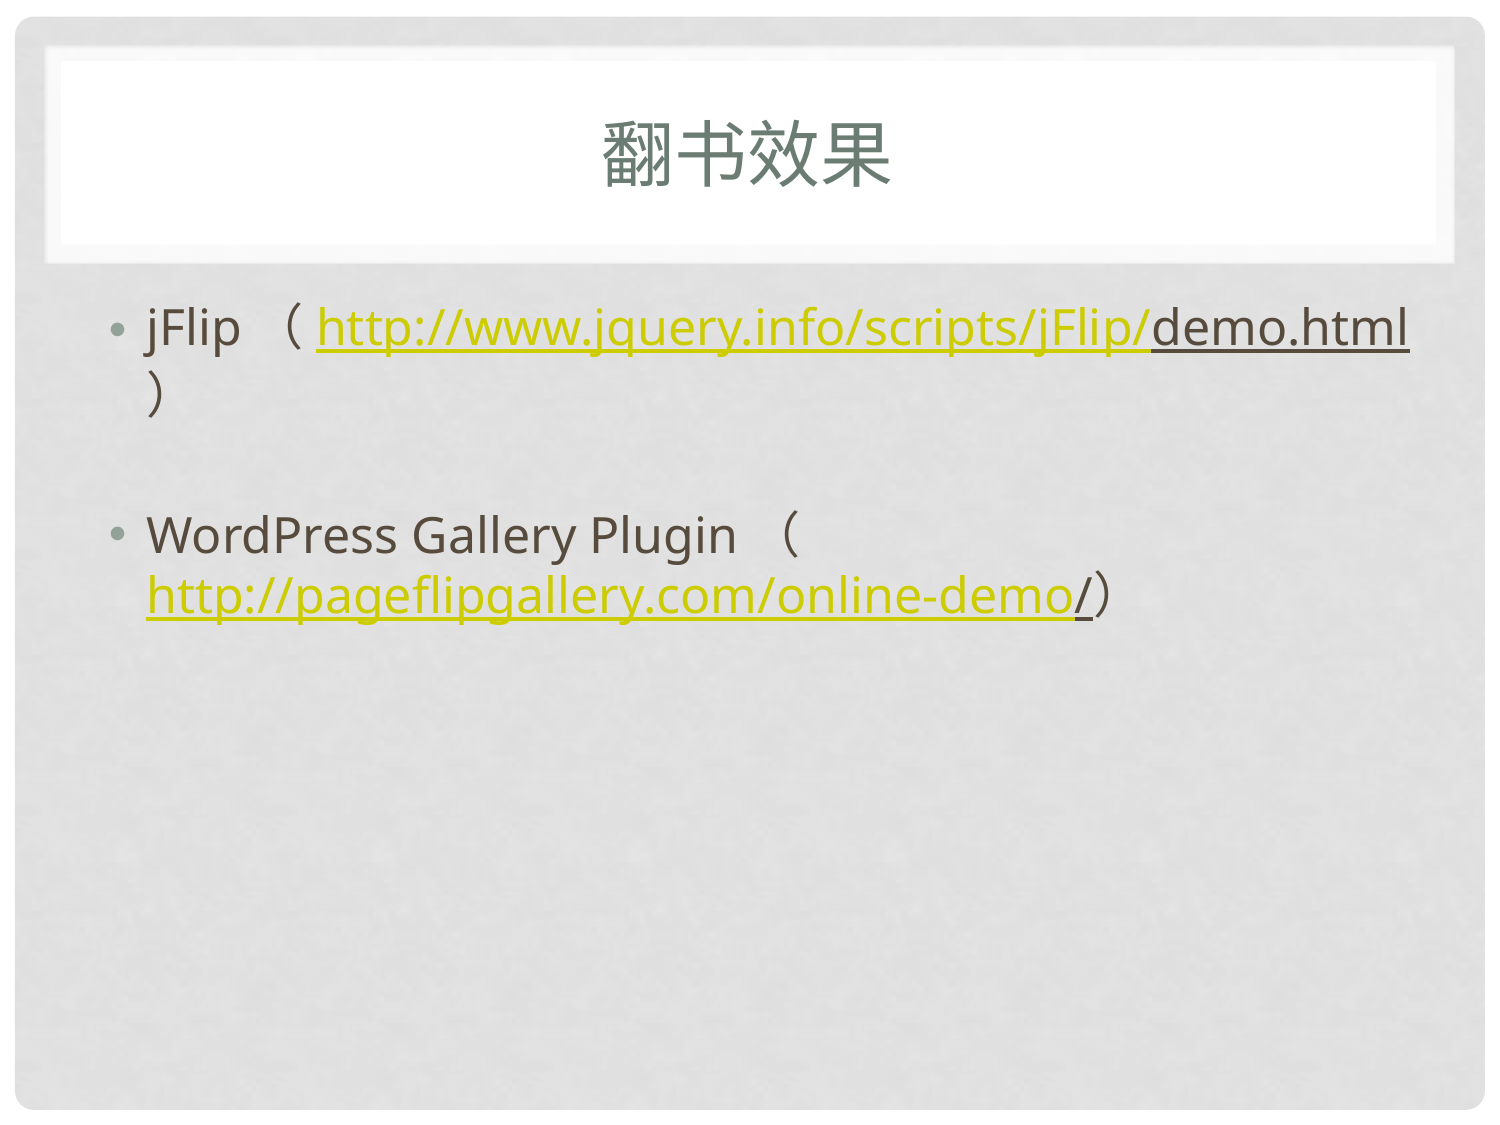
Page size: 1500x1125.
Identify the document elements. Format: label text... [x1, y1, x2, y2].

title 翻书效果 [69, 66, 1425, 238]
list jFlip（http://www.jquery.info/scripts/jFlip/demo.html） WordPress Gallery Plugin（http://pageflipgallery.com/online-demo/） [75, 287, 1425, 1092]
